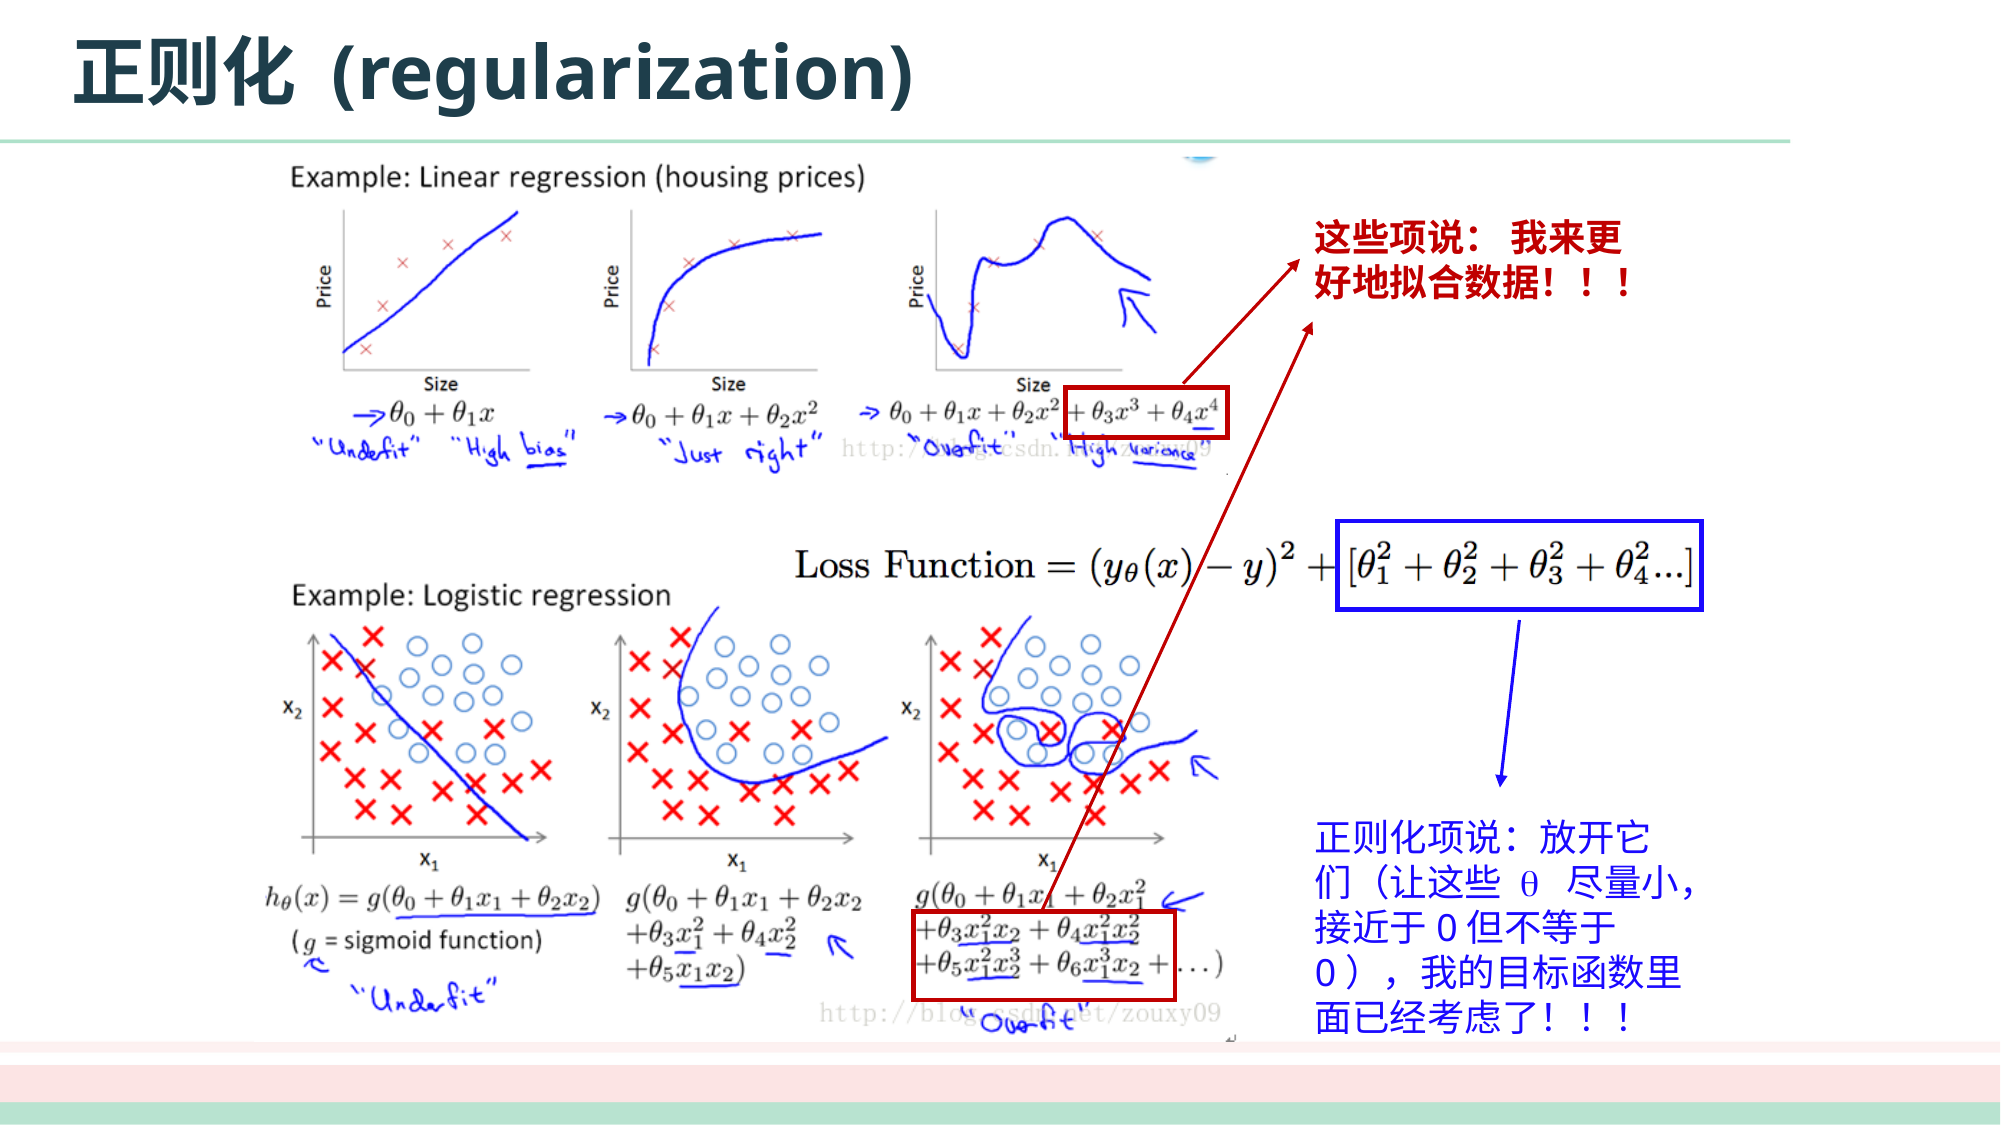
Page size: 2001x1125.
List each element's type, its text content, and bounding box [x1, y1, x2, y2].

title 正则化 (regularization) [56, 11, 1782, 140]
text_box [1336, 597, 1702, 610]
text_box 正则化项说：放开它们（让这些 q 尽量小，接近于0但不等于0），我的目标函数里面已经考虑了！！！ [1299, 806, 1700, 1047]
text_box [1042, 321, 1313, 911]
text_box [1336, 520, 1702, 534]
text_box 这些项说： 我来更好地拟合数据！！！ [1299, 206, 1670, 312]
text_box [1183, 259, 1301, 321]
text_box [1499, 620, 1520, 788]
picture [0, 0, 2001, 1125]
